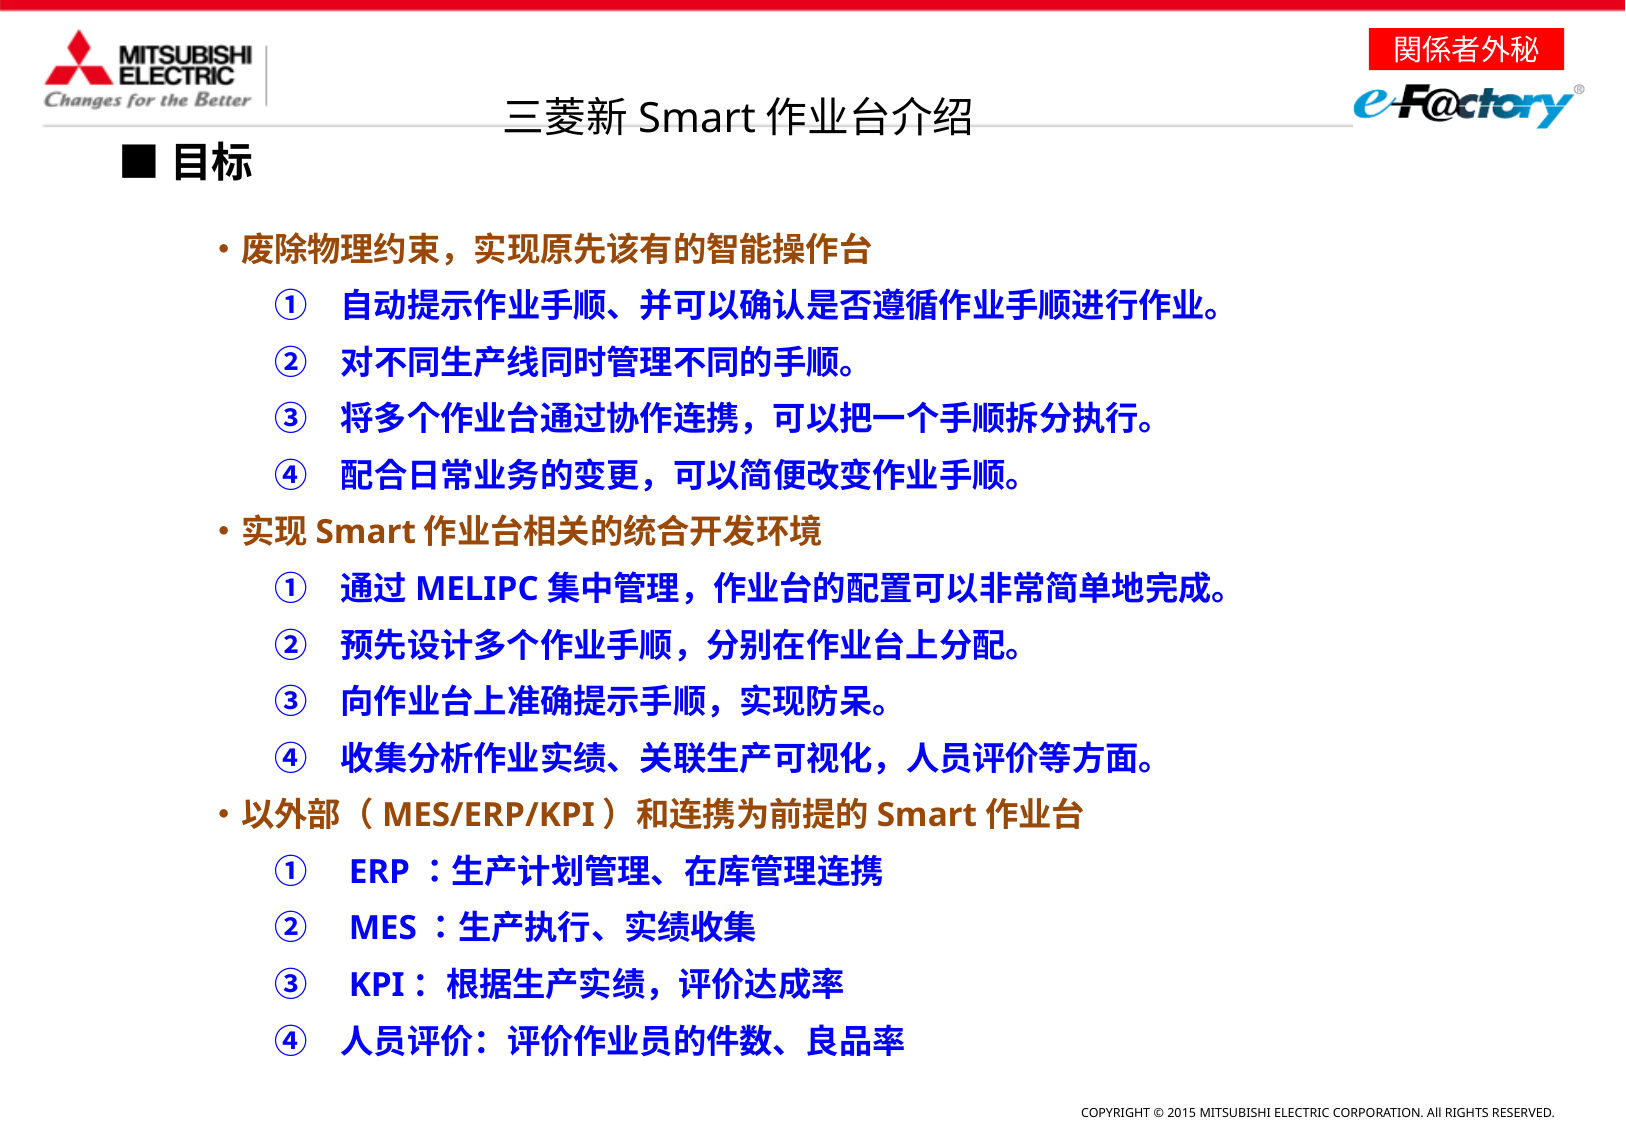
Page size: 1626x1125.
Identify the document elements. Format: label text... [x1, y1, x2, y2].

text_box ■目标 [102, 123, 685, 198]
picture [0, 0, 1625, 1125]
text_box 三菱新Smart作业台介绍 ・废除物理约束，实现原先该有的智能操作台 ① 自动提示作业手顺、并可以确认是否遵循作业手顺进行作业。 ② 对不同生产线同时管理不同的手顺。 ③ 将多个作业台通过协作连携，可以把一个手顺拆分执行。 ④ 配合日常业务的变更，可以简便改变作业手顺。 ・实现Smart作业台相关的统合开发环境 ① 通过MELIPC集中管理，作业台的配置可以非常简单地完成。 ② 预先设计多个作业手顺，分别在作业台上分配。 ③ 向作业台上准确提示手顺，实现防呆。 ④ 收集分析作业实绩、关联生产可视化，人员评价等方面。 ・以外部（MES/ERP/KPI）和连携为前提的Smart作业台 ① ERP：生产计划管理、在库管理连携 ② MES：生产执行、实绩收集 ③ KPI：根据生产实绩，评价达成率 ④ 人员评价：评价作业员的件数、良品率 [191, 223, 1494, 983]
